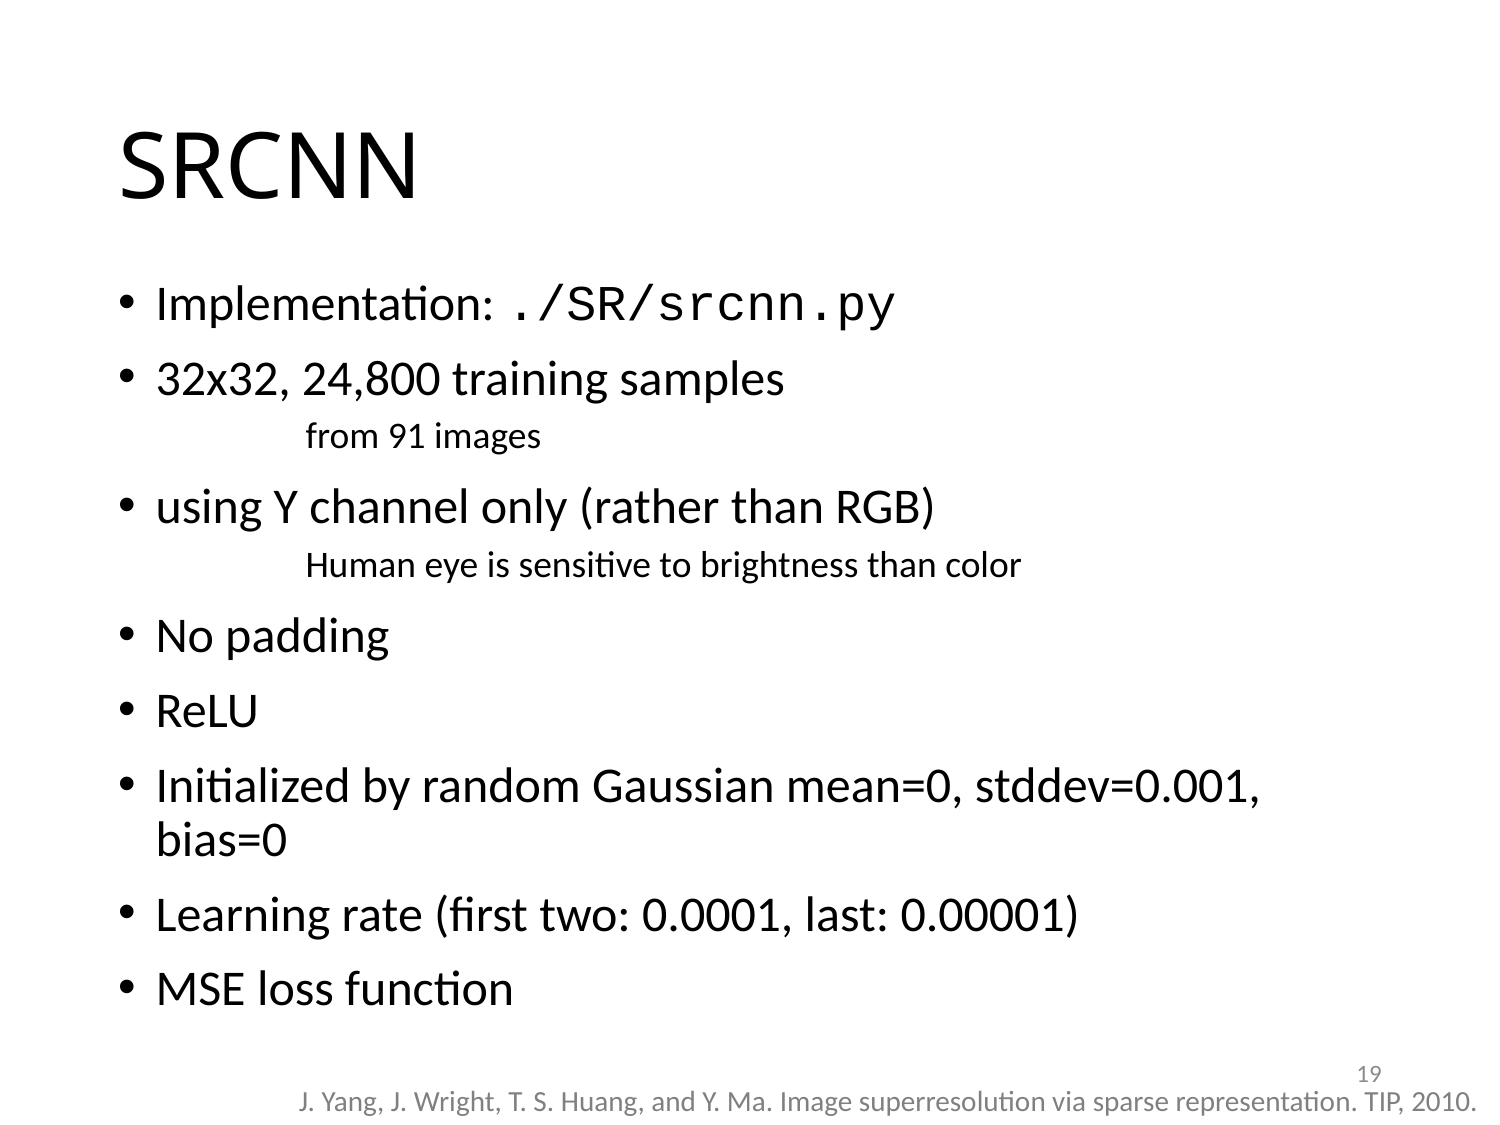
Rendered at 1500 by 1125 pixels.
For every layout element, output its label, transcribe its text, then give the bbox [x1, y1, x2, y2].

list Implementation: ./SR/srcnn.py 32x32, 24,800 training samples from 91 images using Y channel only (rather than RGB) Human eye is sensitive to brightness than color No padding ReLU Initialized by random Gaussian mean=0, stddev=0.001, bias=0 Learning rate (first two: 0.0001, last: 0.00001) MSE loss function [103, 188, 1397, 1074]
title SRCNN [103, 59, 1397, 188]
slide_number 19 [1059, 1042, 1397, 1074]
text_box J. Yang, J. Wright, T. S. Huang, and Y. Ma. Image superresolution via sparse representation. TIP, 2010. [0, 1074, 1500, 1125]
